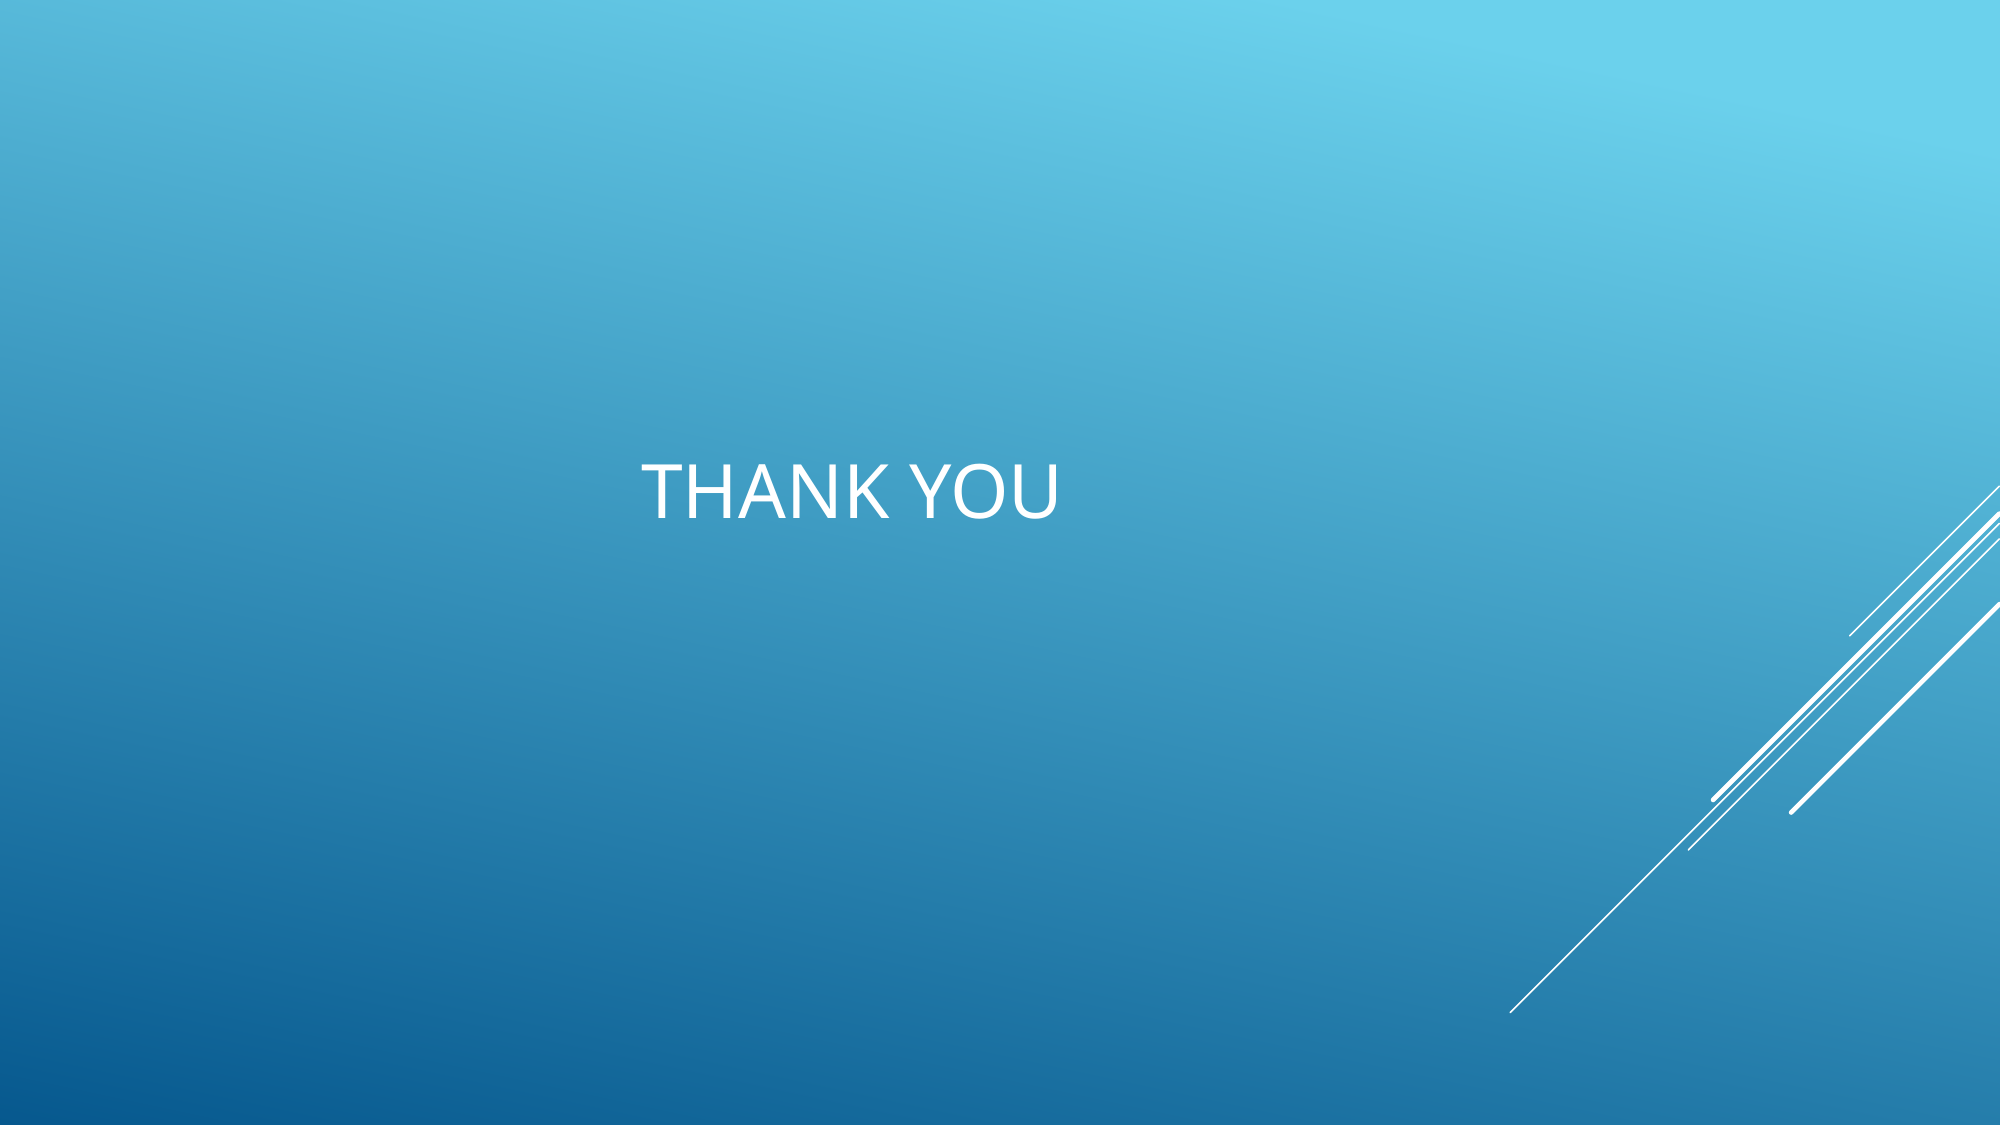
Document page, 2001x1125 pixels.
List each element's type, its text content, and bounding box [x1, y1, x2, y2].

title Thank you [626, 364, 2000, 612]
